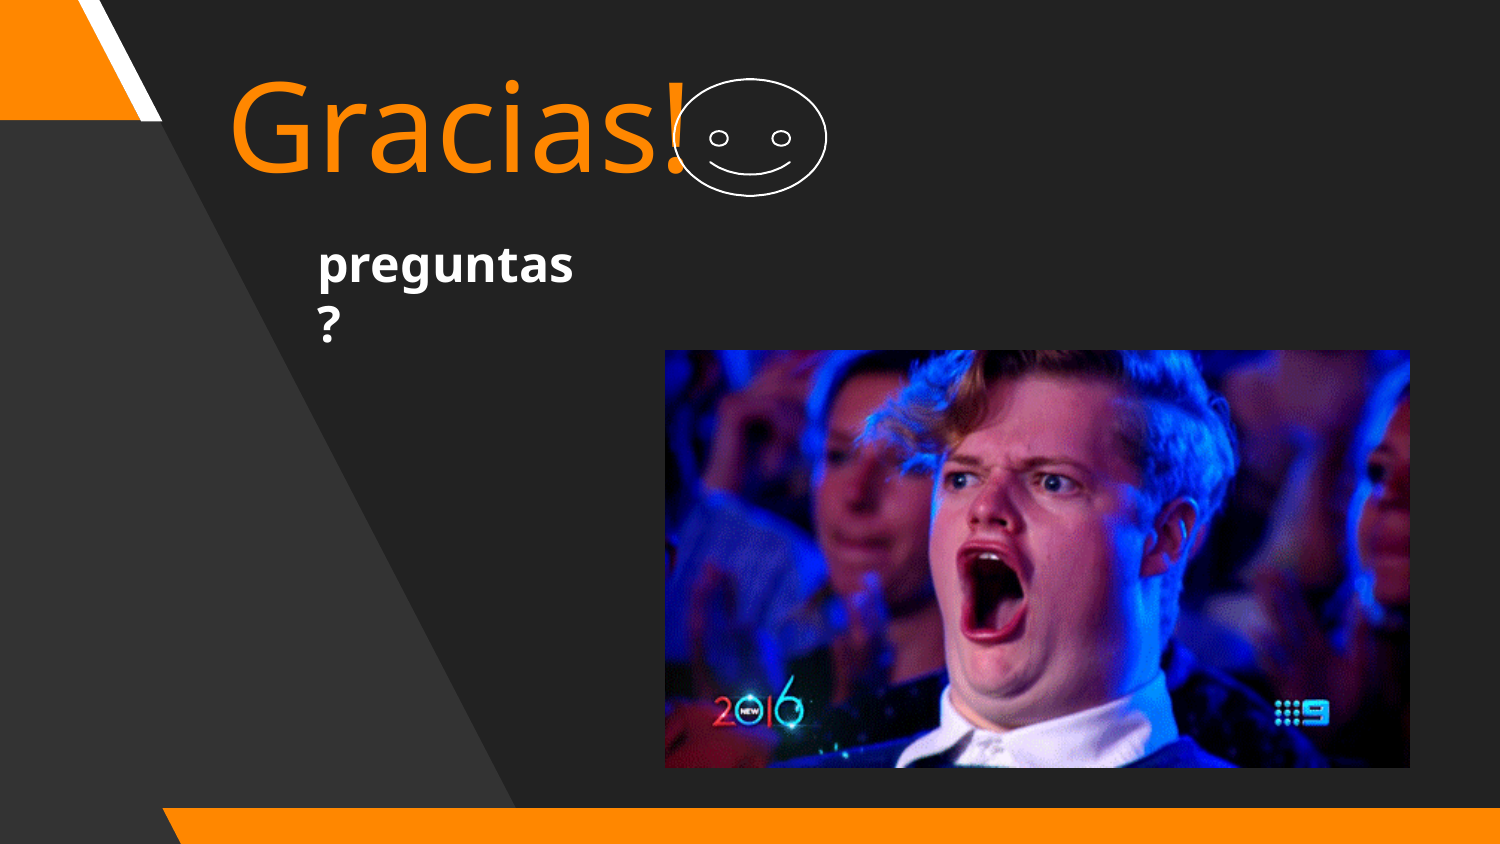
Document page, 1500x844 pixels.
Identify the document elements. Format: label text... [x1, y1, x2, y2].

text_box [673, 78, 827, 196]
title Gracias! [211, 27, 719, 218]
picture [665, 349, 1410, 769]
subtitle preguntas? [302, 217, 590, 376]
